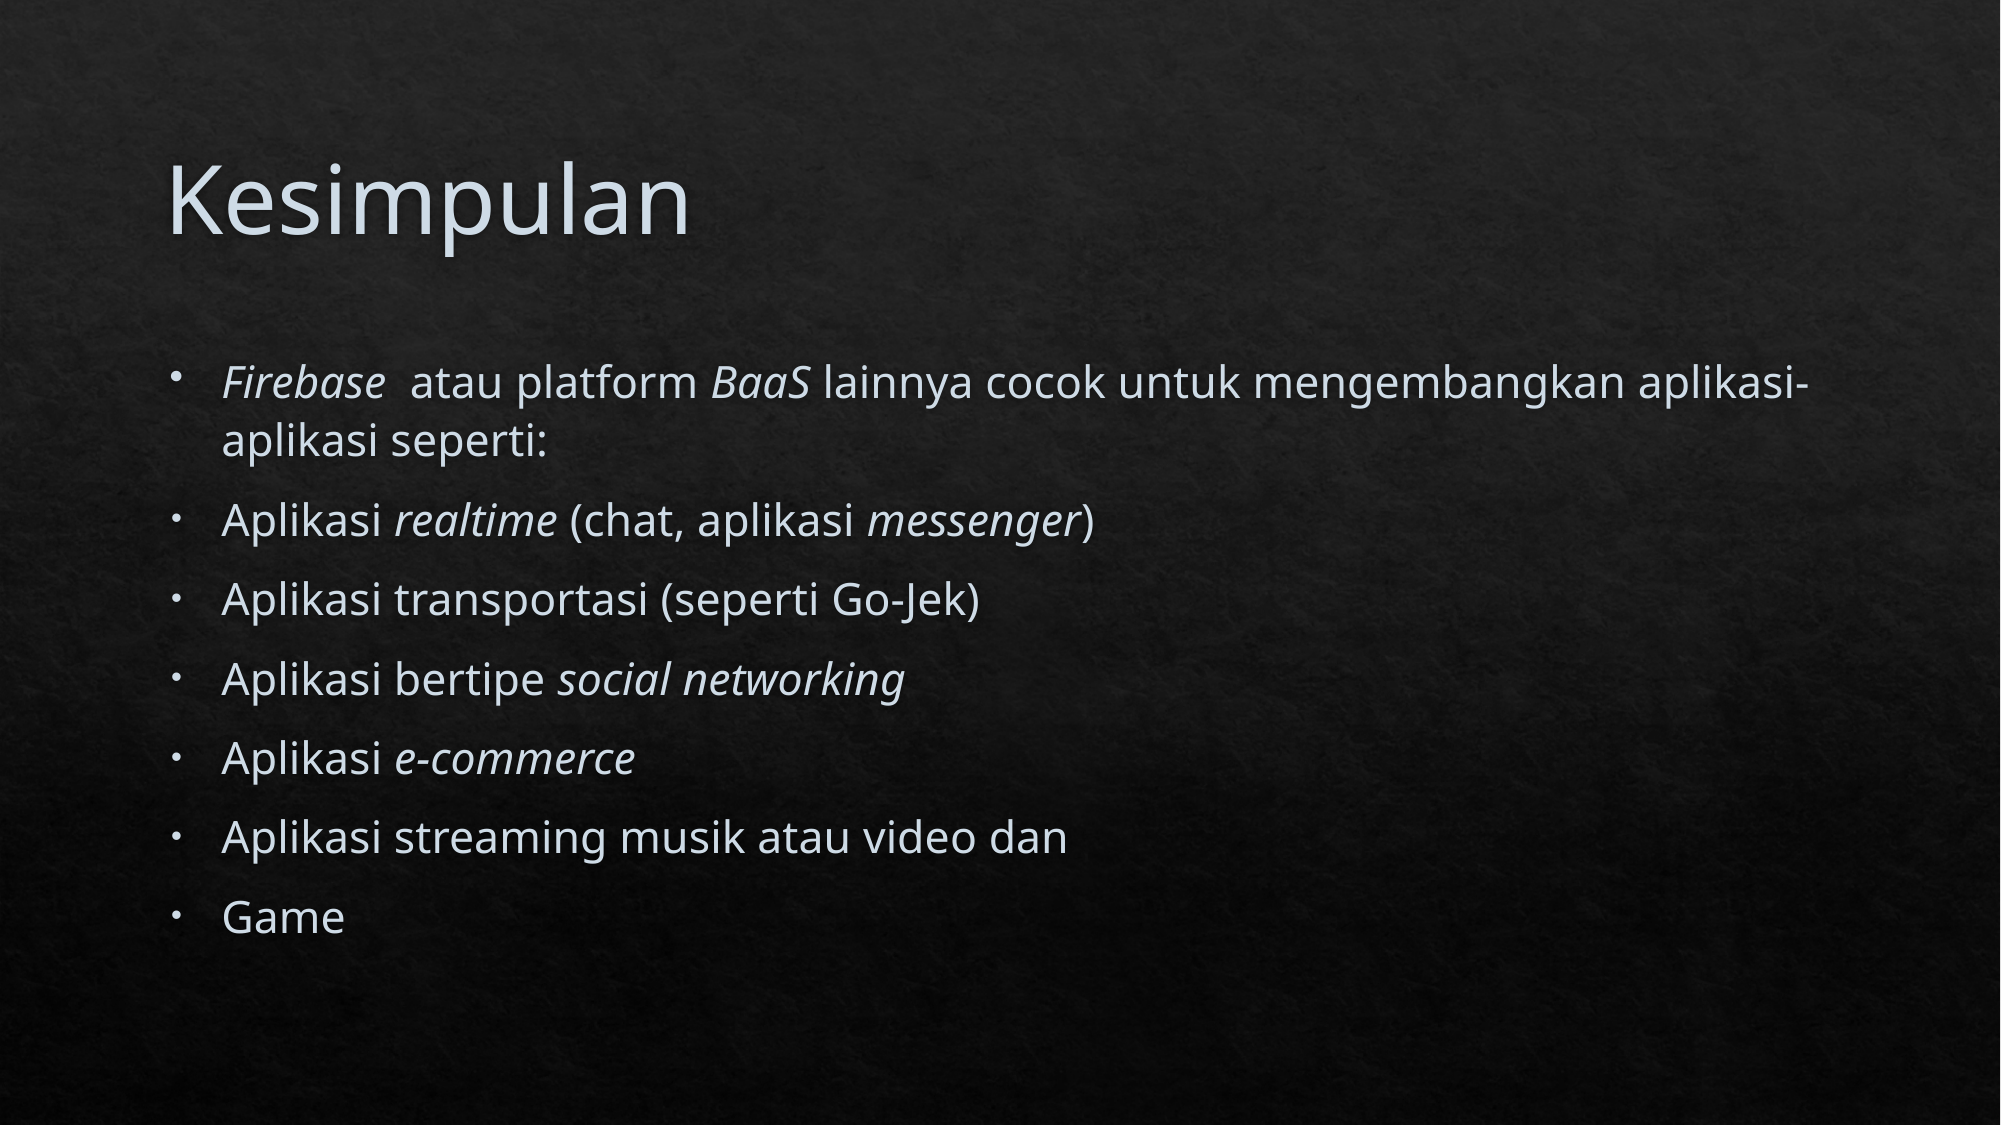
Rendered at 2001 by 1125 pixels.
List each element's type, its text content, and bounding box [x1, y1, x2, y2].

list Firebase atau platform BaaS lainnya cocok untuk mengembangkan aplikasi-aplikasi seperti: Aplikasi realtime (chat, aplikasi messenger) Aplikasi transportasi (seperti Go-Jek) Aplikasi bertipe social networking Aplikasi e-commerce Aplikasi streaming musik atau video dan Game [149, 340, 1933, 950]
title Kesimpulan [149, 99, 1849, 307]
